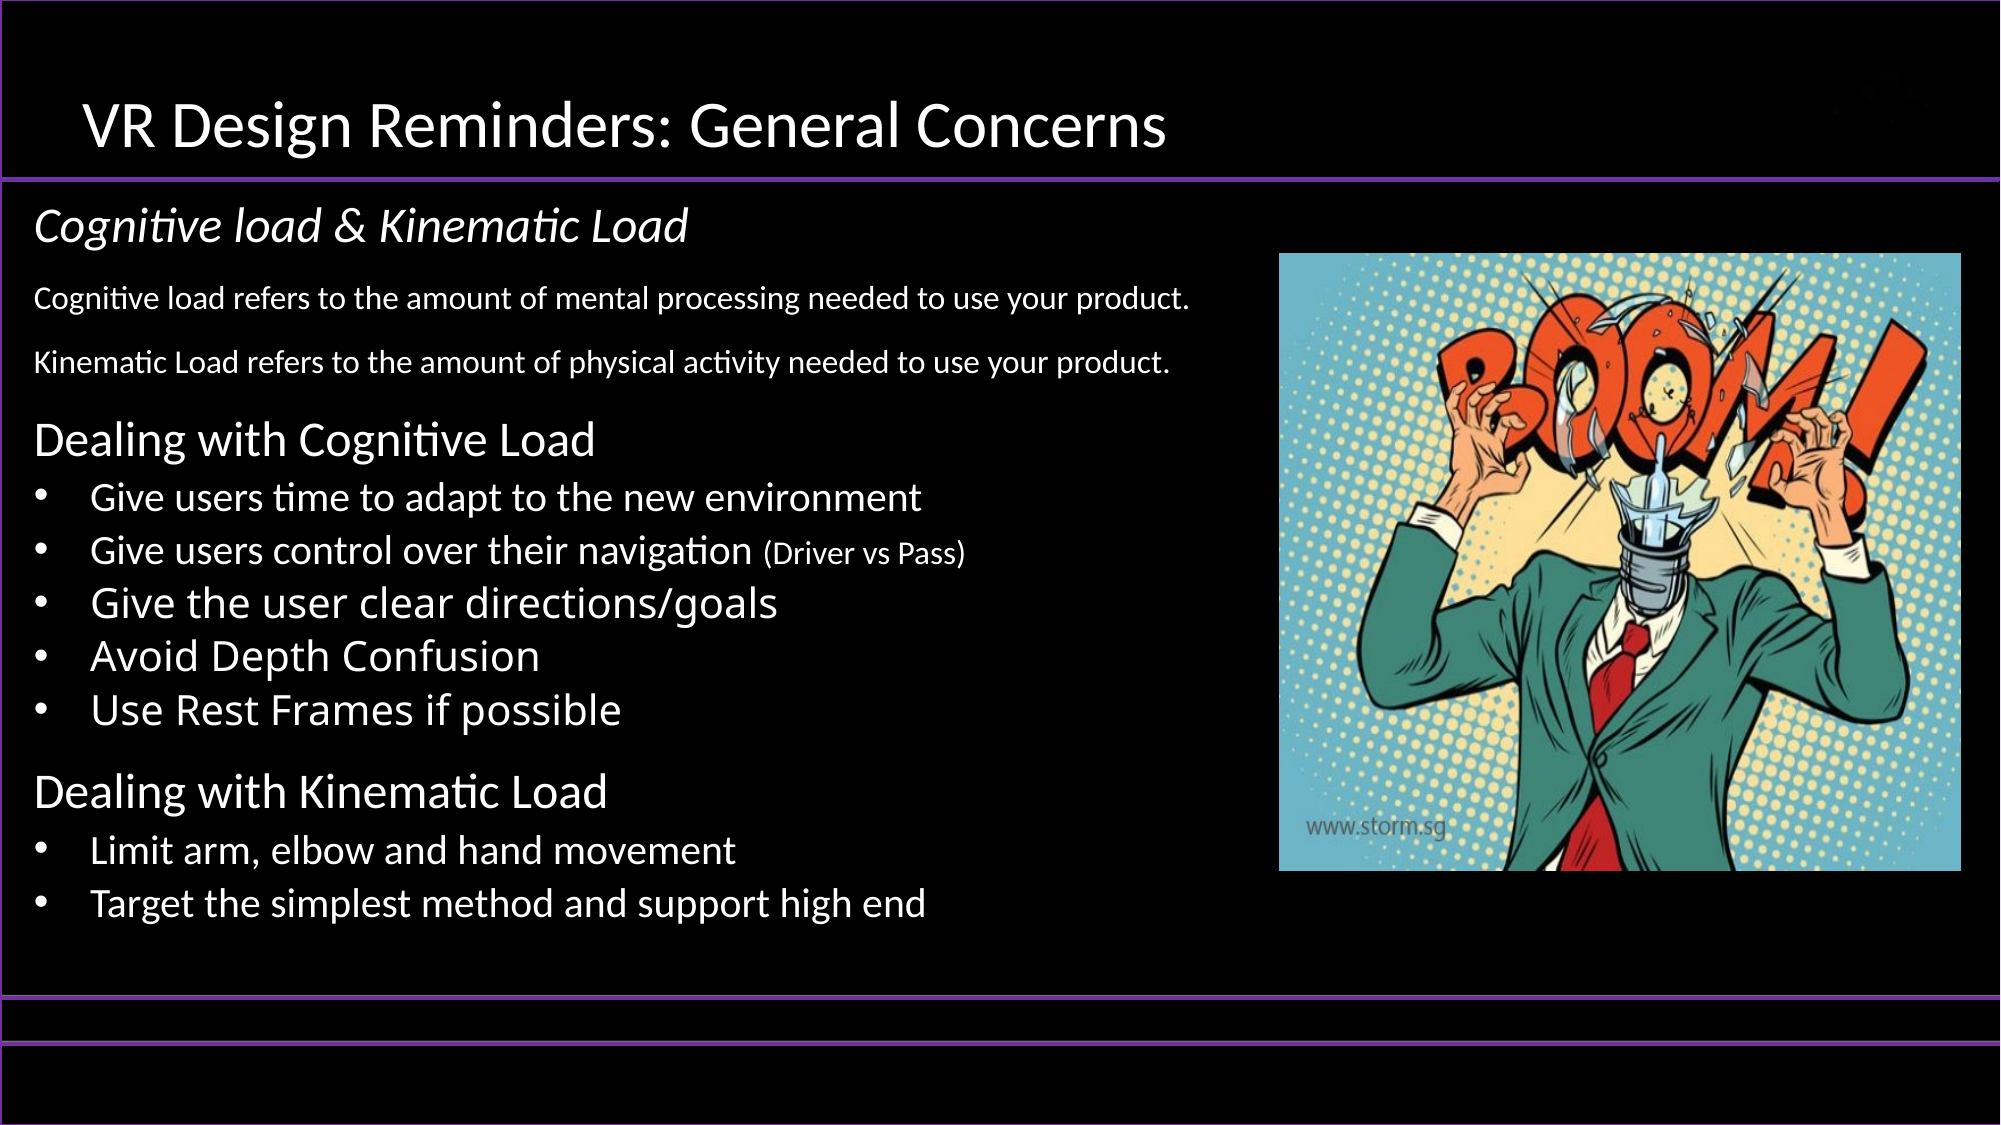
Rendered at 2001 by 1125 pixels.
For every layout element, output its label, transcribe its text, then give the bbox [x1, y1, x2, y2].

text_box Cognitive load & Kinematic Load Cognitive load refers to the amount of mental processing needed to use your product. Kinematic Load refers to the amount of physical activity needed to use your product. Dealing with Cognitive Load Give users time to adapt to the new environment Give users control over their navigation (Driver vs Pass) Give the user clear directions/goals Avoid Depth Confusion Use Rest Frames if possible Dealing with Kinematic Load Limit arm, elbow and hand movement Target the simplest method and support high end [18, 180, 1267, 934]
title VR Design Reminders: General Concerns [67, 45, 1793, 170]
picture [0, 0, 2001, 1125]
